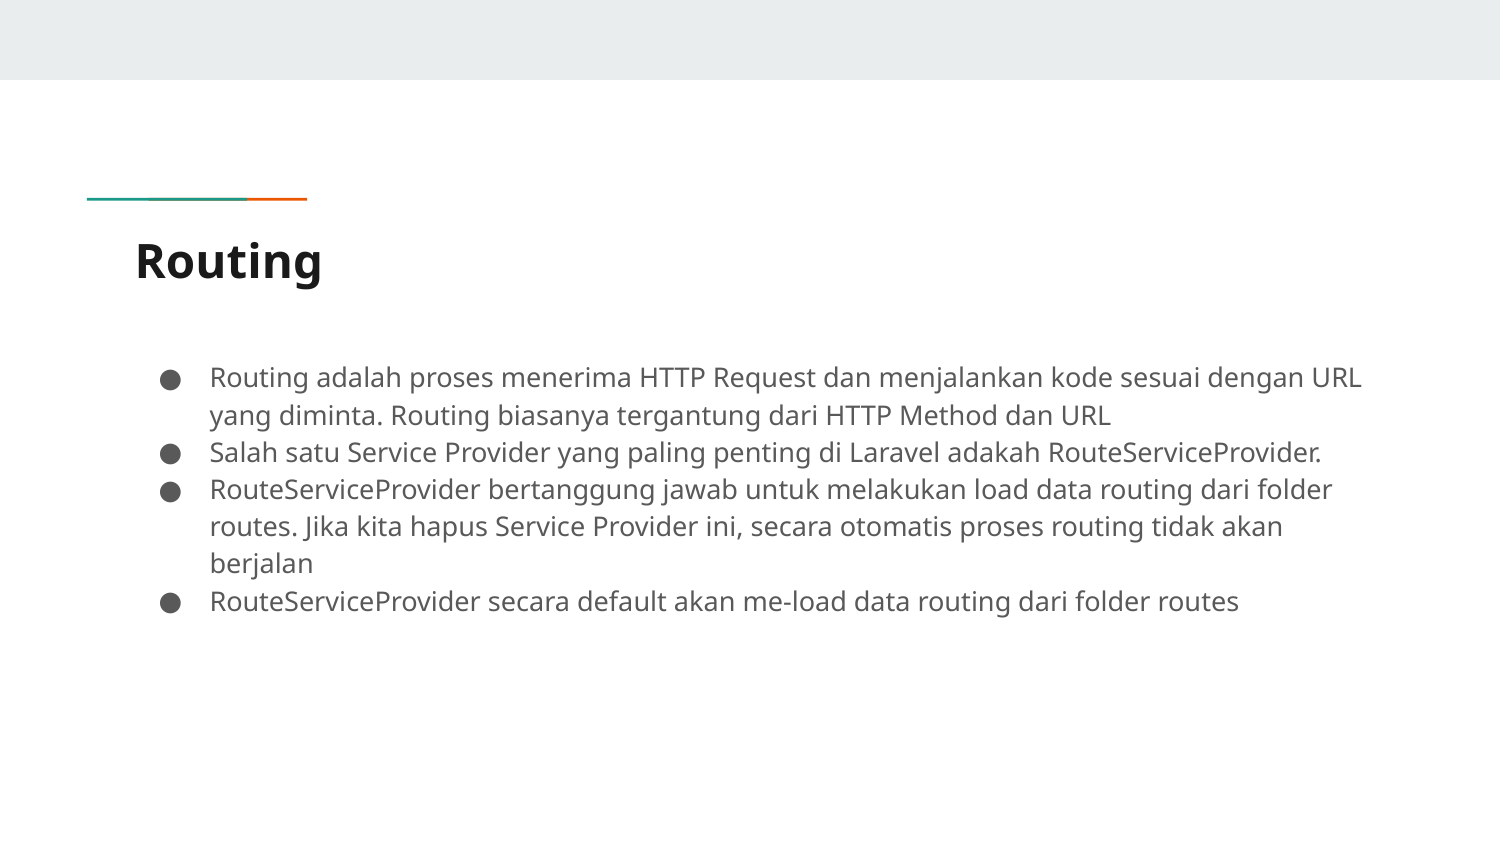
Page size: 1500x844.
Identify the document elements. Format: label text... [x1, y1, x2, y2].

list Routing adalah proses menerima HTTP Request dan menjalankan kode sesuai dengan URL yang diminta. Routing biasanya tergantung dari HTTP Method dan URL Salah satu Service Provider yang paling penting di Laravel adakah RouteServiceProvider. RouteServiceProvider bertanggung jawab untuk melakukan load data routing dari folder routes. Jika kita hapus Service Provider ini, secara otomatis proses routing tidak akan berjalan RouteServiceProvider secara default akan me-load data routing dari folder routes [119, 341, 1381, 712]
title Routing [119, 216, 1381, 305]
